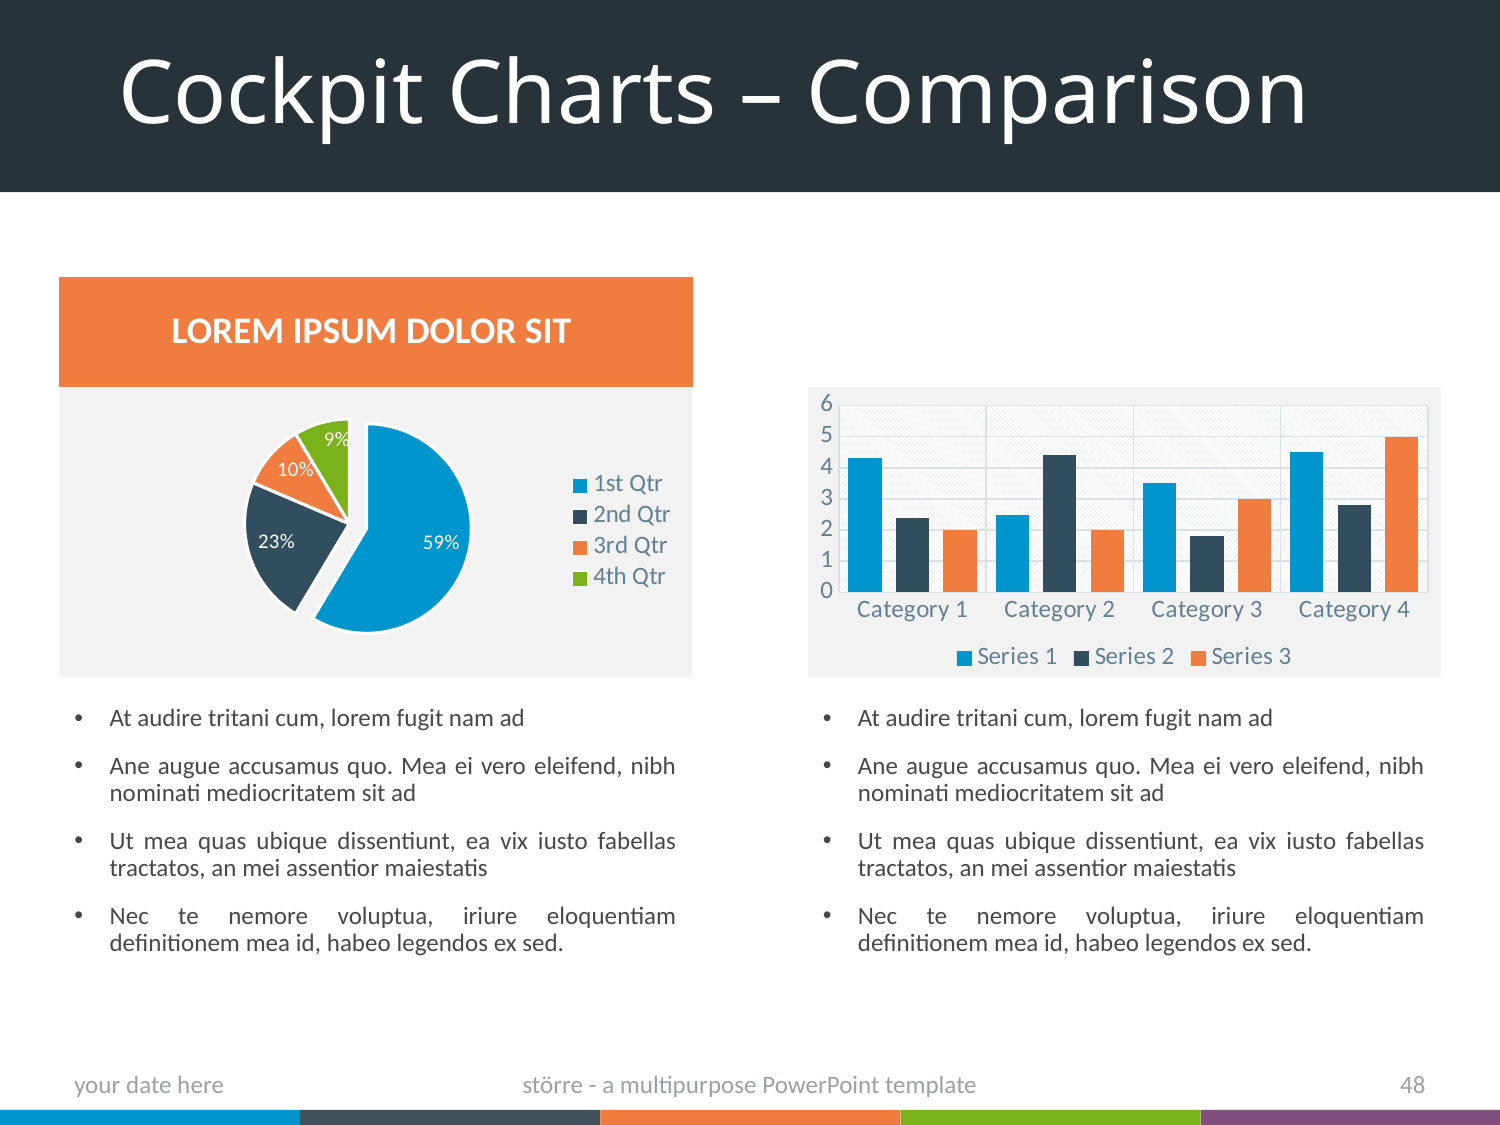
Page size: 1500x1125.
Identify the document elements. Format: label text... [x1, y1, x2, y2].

title Cockpit Charts – Comparison [103, 40, 1397, 151]
slide_number 48 [1103, 1060, 1441, 1107]
list At audire tritani cum, lorem fugit nam ad Ane augue accusamus quo. Mea ei vero eleifend, nibh nominati mediocritatem sit ad Ut mea quas ubique dissentiunt, ea vix iusto fabellas tractatos, an mei assentior maiestatis Nec te nemore voluptua, iriure eloquentiam definitionem mea id, habeo legendos ex sed. [807, 697, 1441, 994]
list Lorem Ipsum Dolor sit [59, 277, 693, 387]
slide_number your date here [59, 1060, 397, 1107]
footer större - a multipurpose PowerPoint template [496, 1060, 1004, 1107]
chart [807, 387, 1441, 677]
list At audire tritani cum, lorem fugit nam ad Ane augue accusamus quo. Mea ei vero eleifend, nibh nominati mediocritatem sit ad Ut mea quas ubique dissentiunt, ea vix iusto fabellas tractatos, an mei assentior maiestatis Nec te nemore voluptua, iriure eloquentiam definitionem mea id, habeo legendos ex sed. [59, 697, 693, 994]
chart [59, 387, 693, 677]
